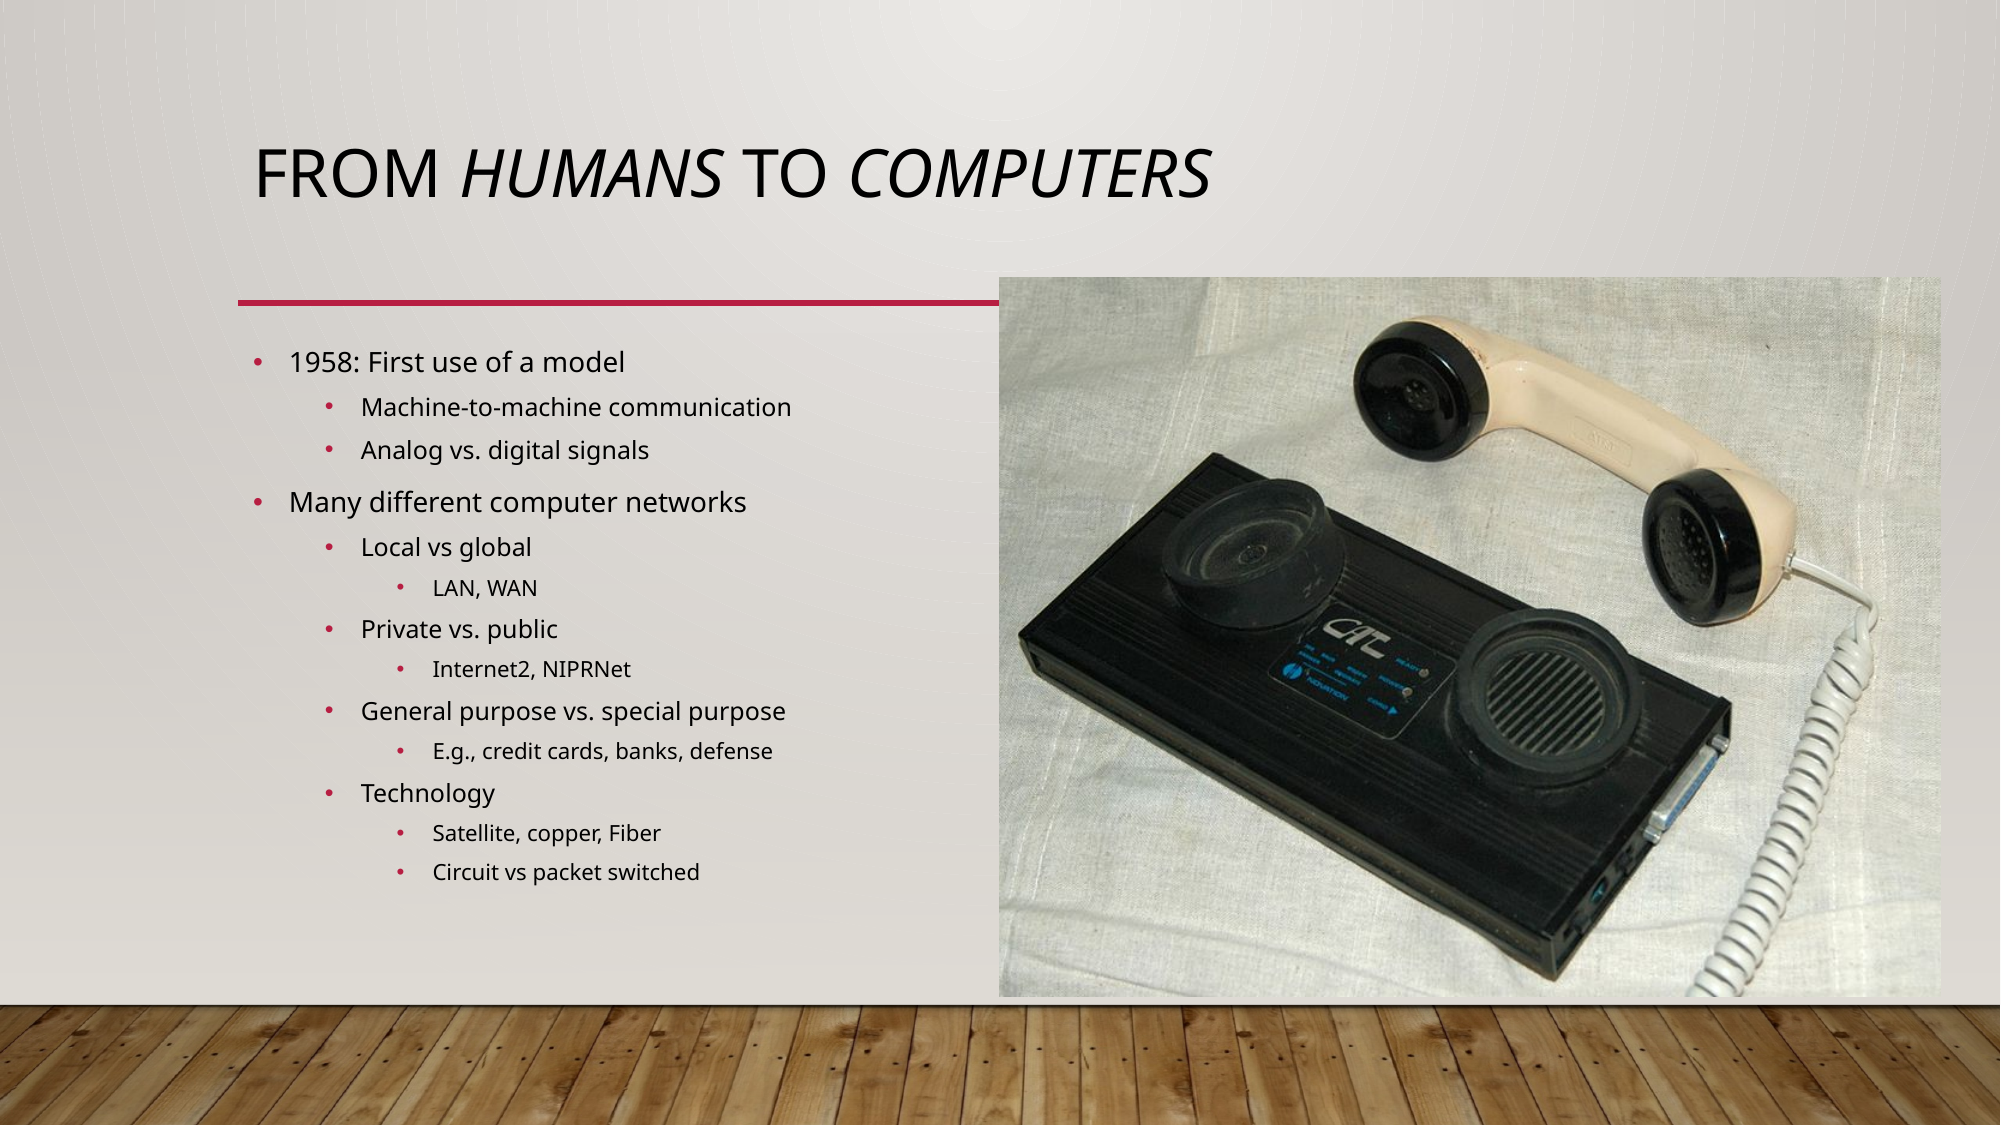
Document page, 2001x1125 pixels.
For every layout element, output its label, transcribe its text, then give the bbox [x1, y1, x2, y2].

picture [999, 276, 1941, 997]
picture [0, 1005, 2000, 1125]
title From Humans to Computers [238, 131, 1814, 305]
list 1958: First use of a model Machine-to-machine communication Analog vs. digital signals Many different computer networks Local vs global LAN, WAN Private vs. public Internet2, NIPRNet General purpose vs. special purpose E.g., credit cards, banks, defense Technology Satellite, copper, Fiber Circuit vs packet switched [238, 330, 999, 897]
